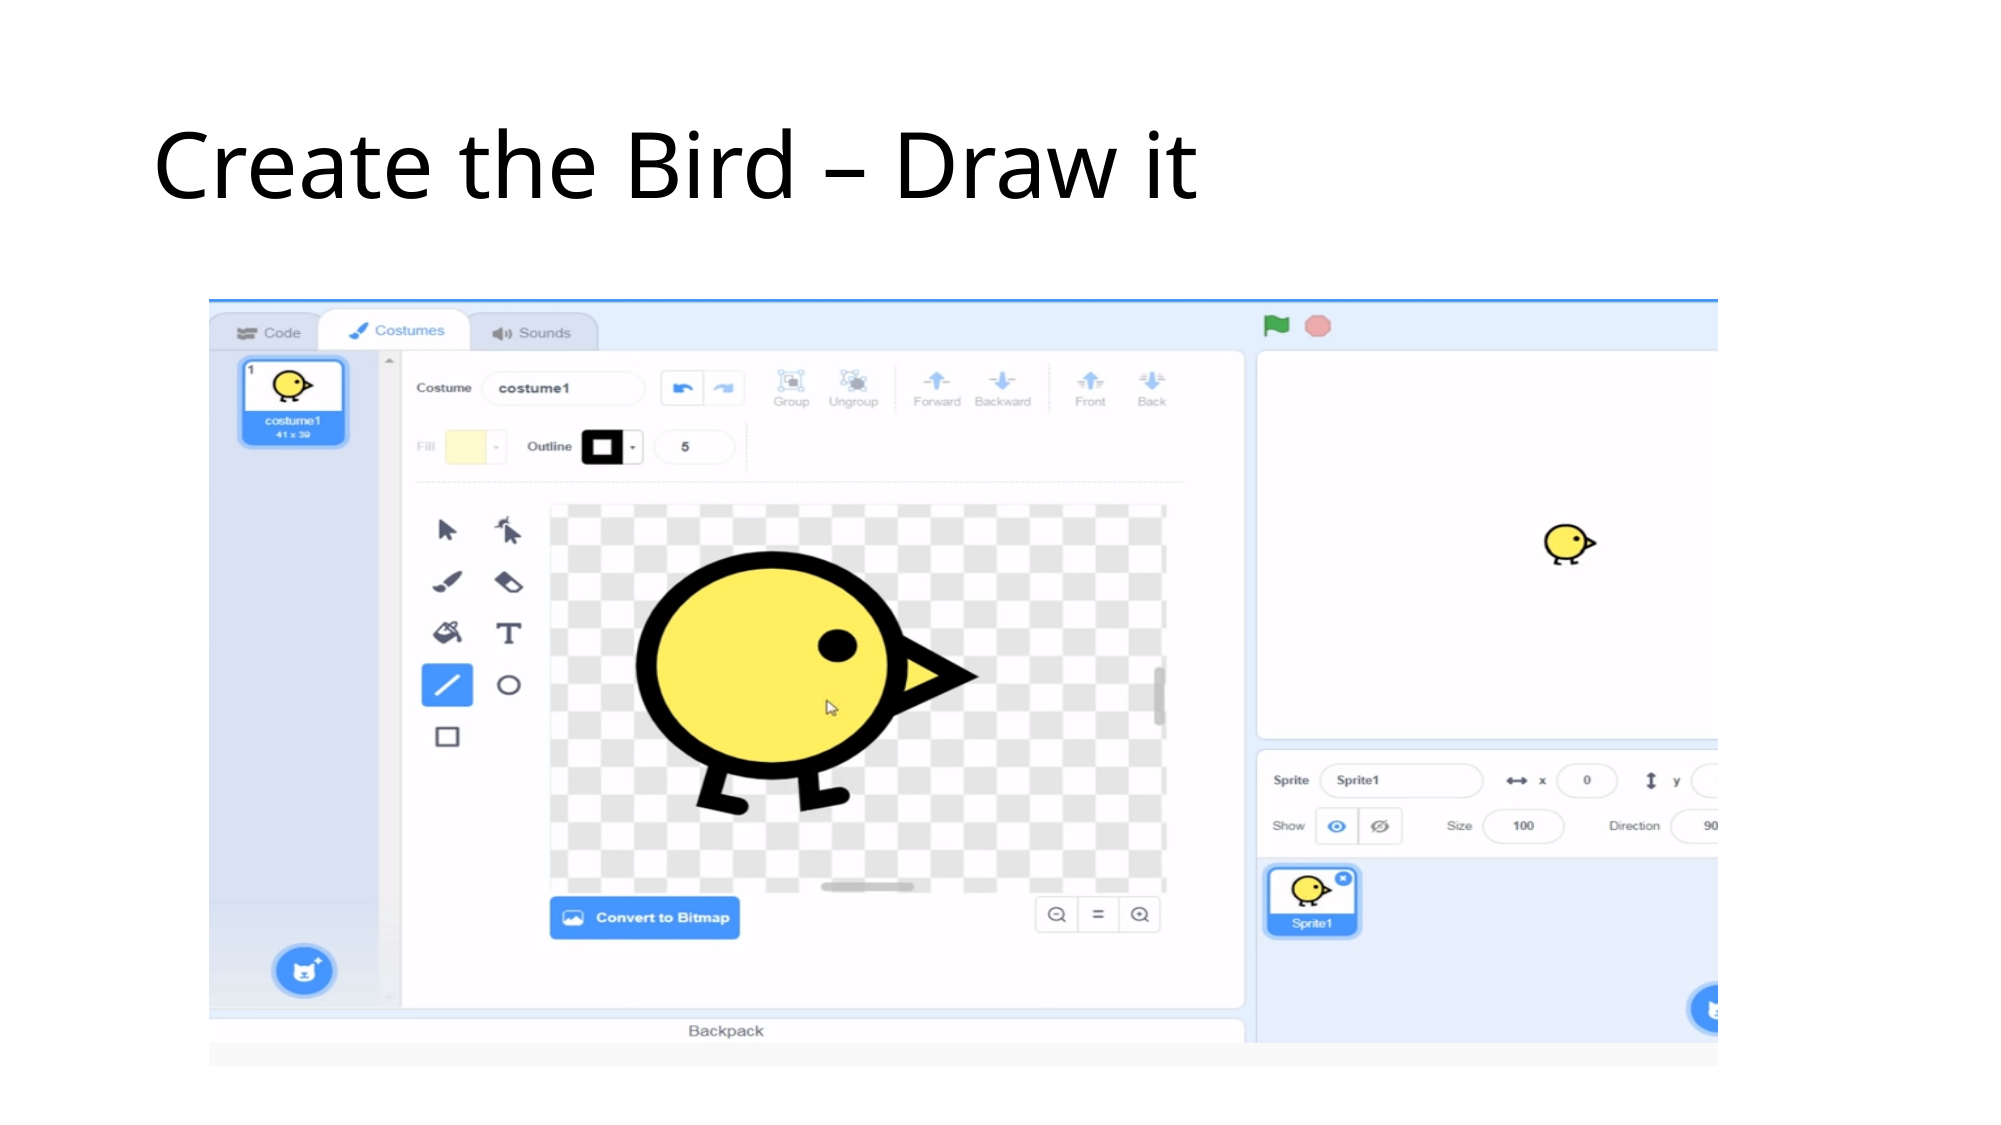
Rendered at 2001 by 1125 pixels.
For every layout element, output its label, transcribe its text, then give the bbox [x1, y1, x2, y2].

title Create the Bird – Draw it [137, 59, 1863, 278]
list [209, 299, 1718, 1066]
